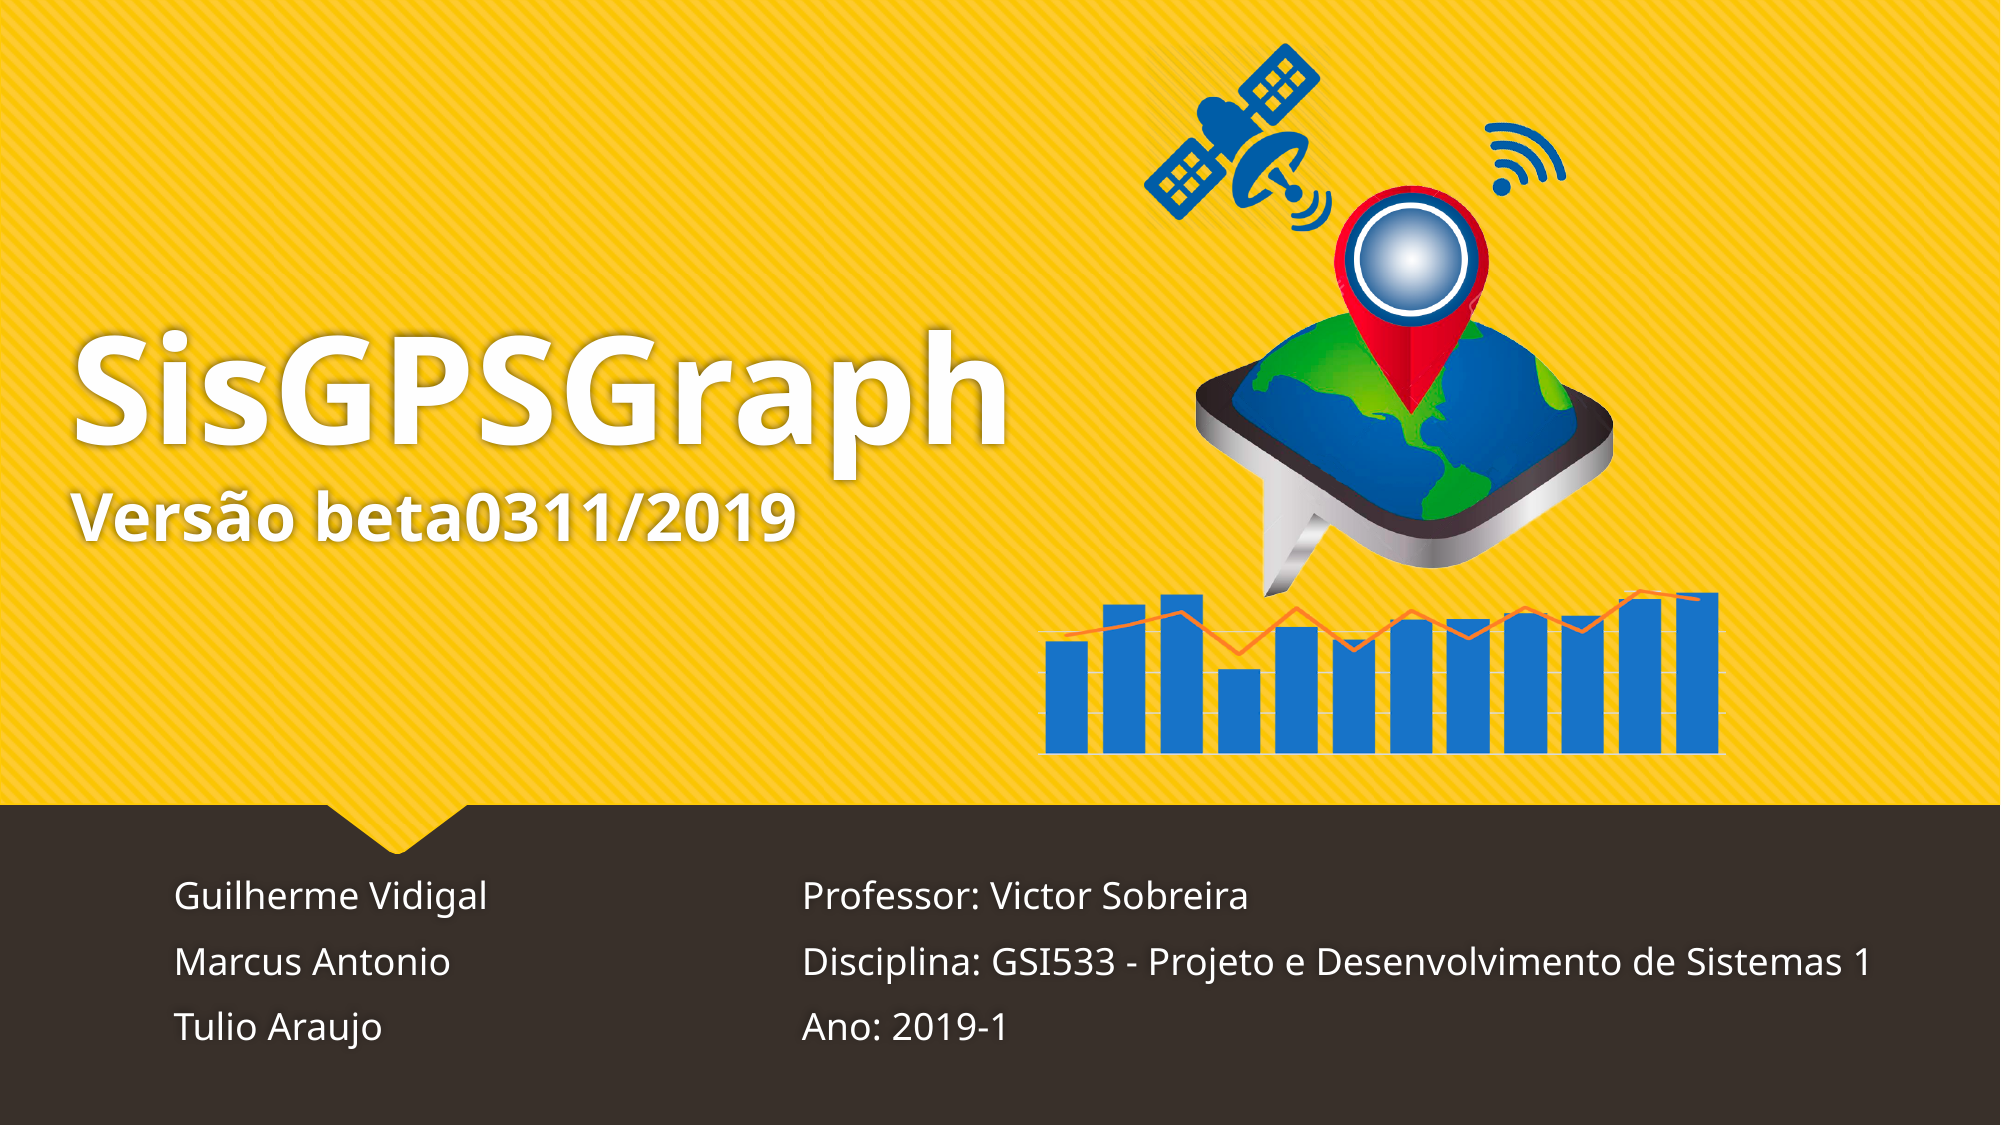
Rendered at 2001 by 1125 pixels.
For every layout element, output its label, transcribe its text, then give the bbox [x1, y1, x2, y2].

text_box Professor: Victor Sobreira Disciplina: GSI533 - Projeto e Desenvolvimento de Sistemas 1 Ano: 2019-1 [786, 865, 1977, 1125]
picture [978, 0, 1784, 796]
subtitle Guilherme Vidigal Marcus Antonio Tulio Araujo [158, 865, 585, 1125]
title SisGPSGraph Versão beta0311/2019 [55, 223, 978, 563]
